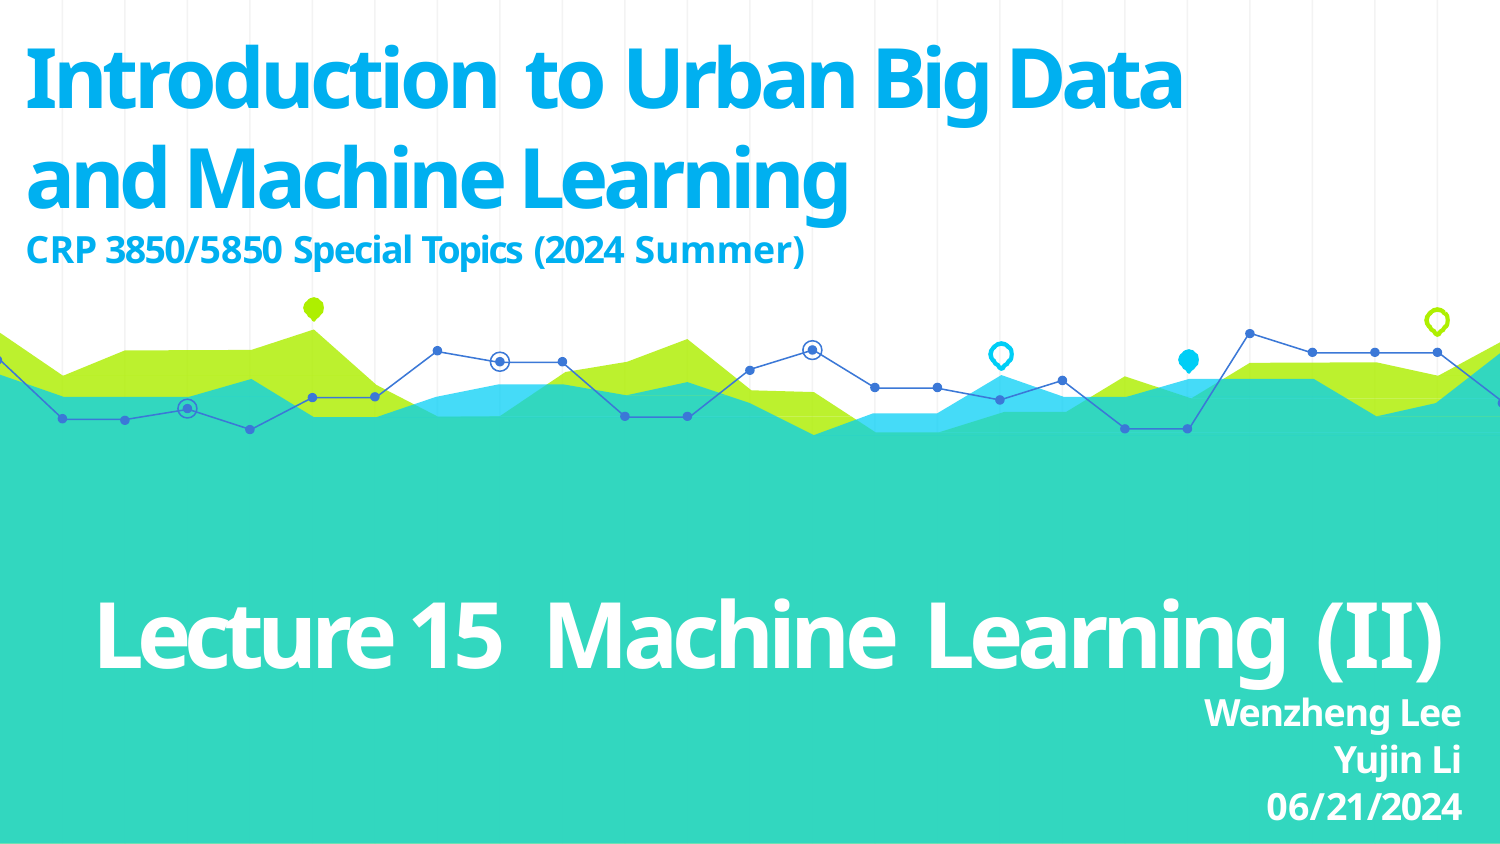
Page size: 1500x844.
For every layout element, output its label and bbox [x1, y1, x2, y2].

text_box [0, 0, 1500, 844]
